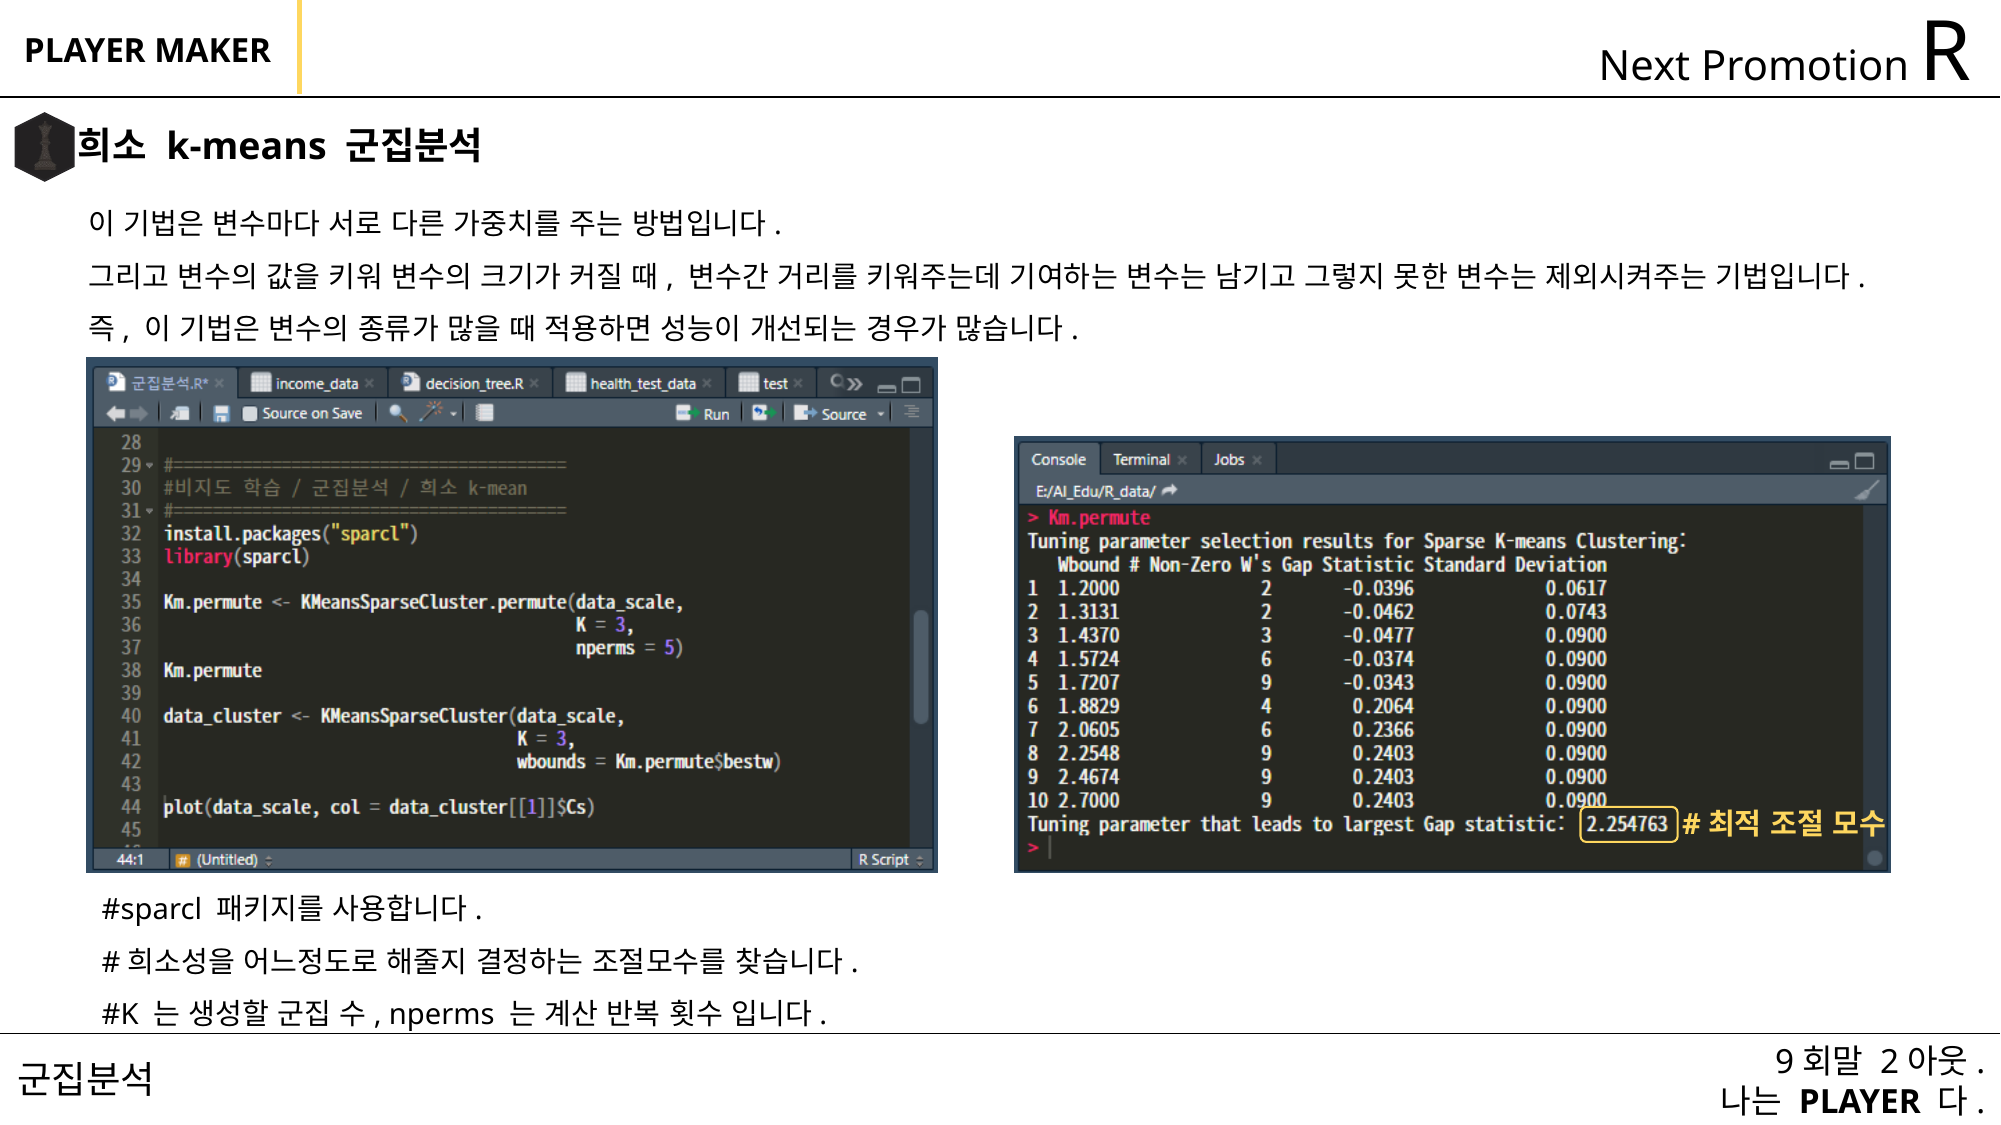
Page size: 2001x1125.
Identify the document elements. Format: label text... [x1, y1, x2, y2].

text_box #최적 조절 모수 [1891, 798, 1902, 848]
text_box Next Promotion R [1432, 0, 1987, 96]
text_box 9회말 2아웃. 나는 PLAYER 다. [1273, 1034, 2000, 1125]
text_box PLAYER MAKER [0, 21, 297, 77]
picture [86, 357, 938, 873]
text_box #sparcl 패키지를 사용합니다. #희소성을 어느정도로 해줄지 결정하는 조절모수를 찾습니다. #K 는 생성할 군집 수, nperms 는 계산 반복 횟수 입니다. [86, 1034, 874, 1038]
text_box #sparcl 패키지를 사용합니다. #희소성을 어느정도로 해줄지 결정하는 조절모수를 찾습니다. #K 는 생성할 군집 수, nperms 는 계산 반복 횟수 입니다. [86, 873, 874, 1033]
text_box PLAYER MAKER [302, 21, 311, 77]
text_box 이 기법은 변수마다 서로 다른 가중치를 주는 방법입니다. 그리고 변수의 값을 키워 변수의 크기가 커질 때, 변수간 거리를 키워주는데 기여하는 변수는 남기고 그렇지 못한 변수는 제외시켜주는 기법입니다. 즉, 이 기법은 변수의 종류가 많을 때 적용하면 성능이 개선되는 경우가 많습니다. [73, 180, 1956, 353]
text_box 희소 k-means 군집분석 [80, 114, 499, 175]
text_box 군집분석 [2, 1048, 170, 1109]
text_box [9, 109, 80, 181]
text_box Next Promotion R [1432, 98, 1987, 105]
picture [1014, 436, 1891, 873]
